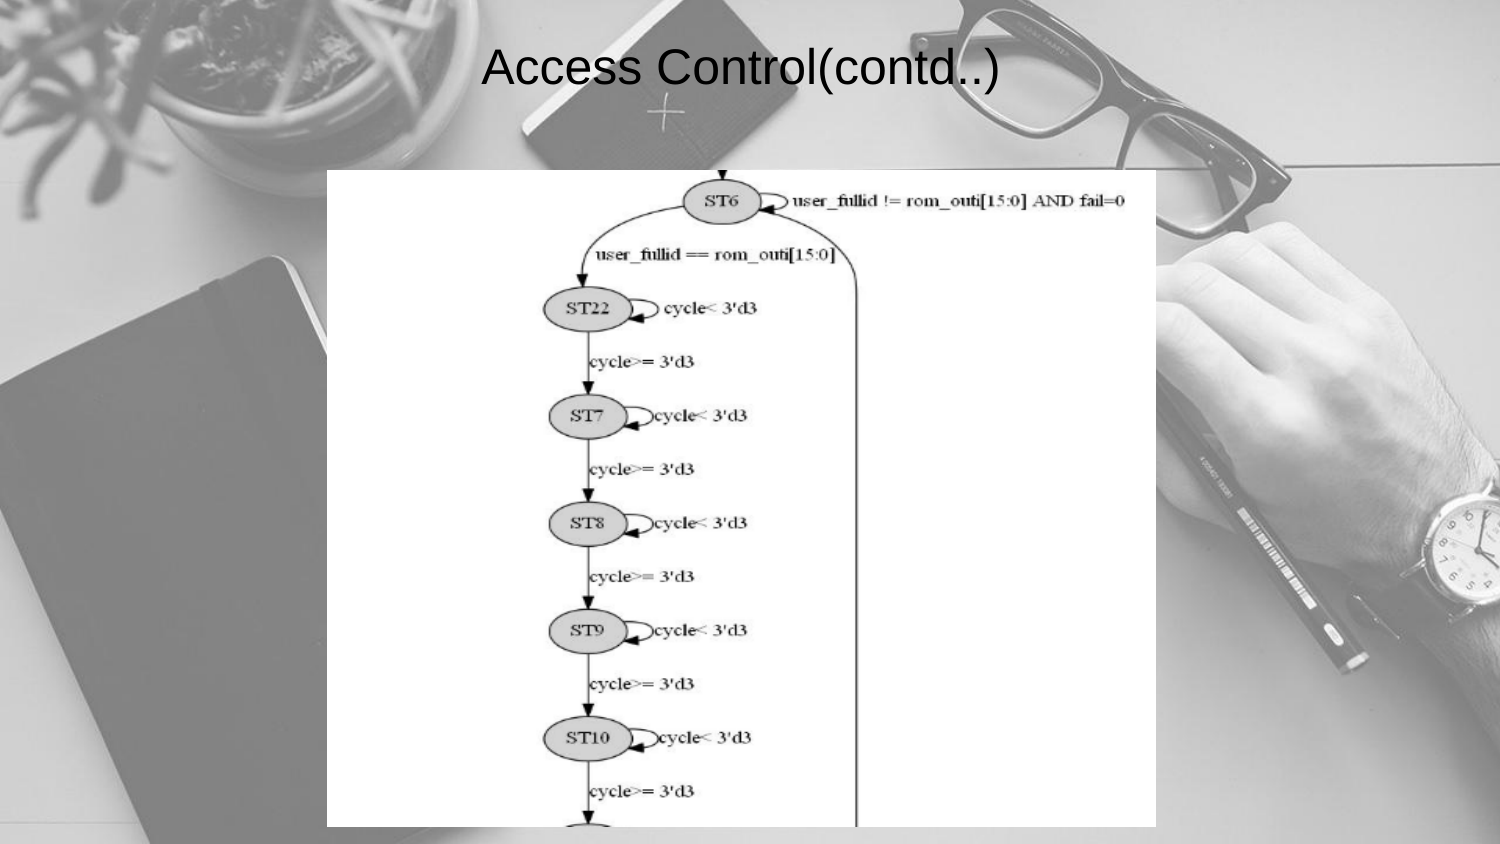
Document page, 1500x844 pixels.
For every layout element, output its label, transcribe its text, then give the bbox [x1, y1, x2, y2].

picture [0, 0, 1500, 844]
text_box Access Control(contd..) [272, 19, 1211, 103]
